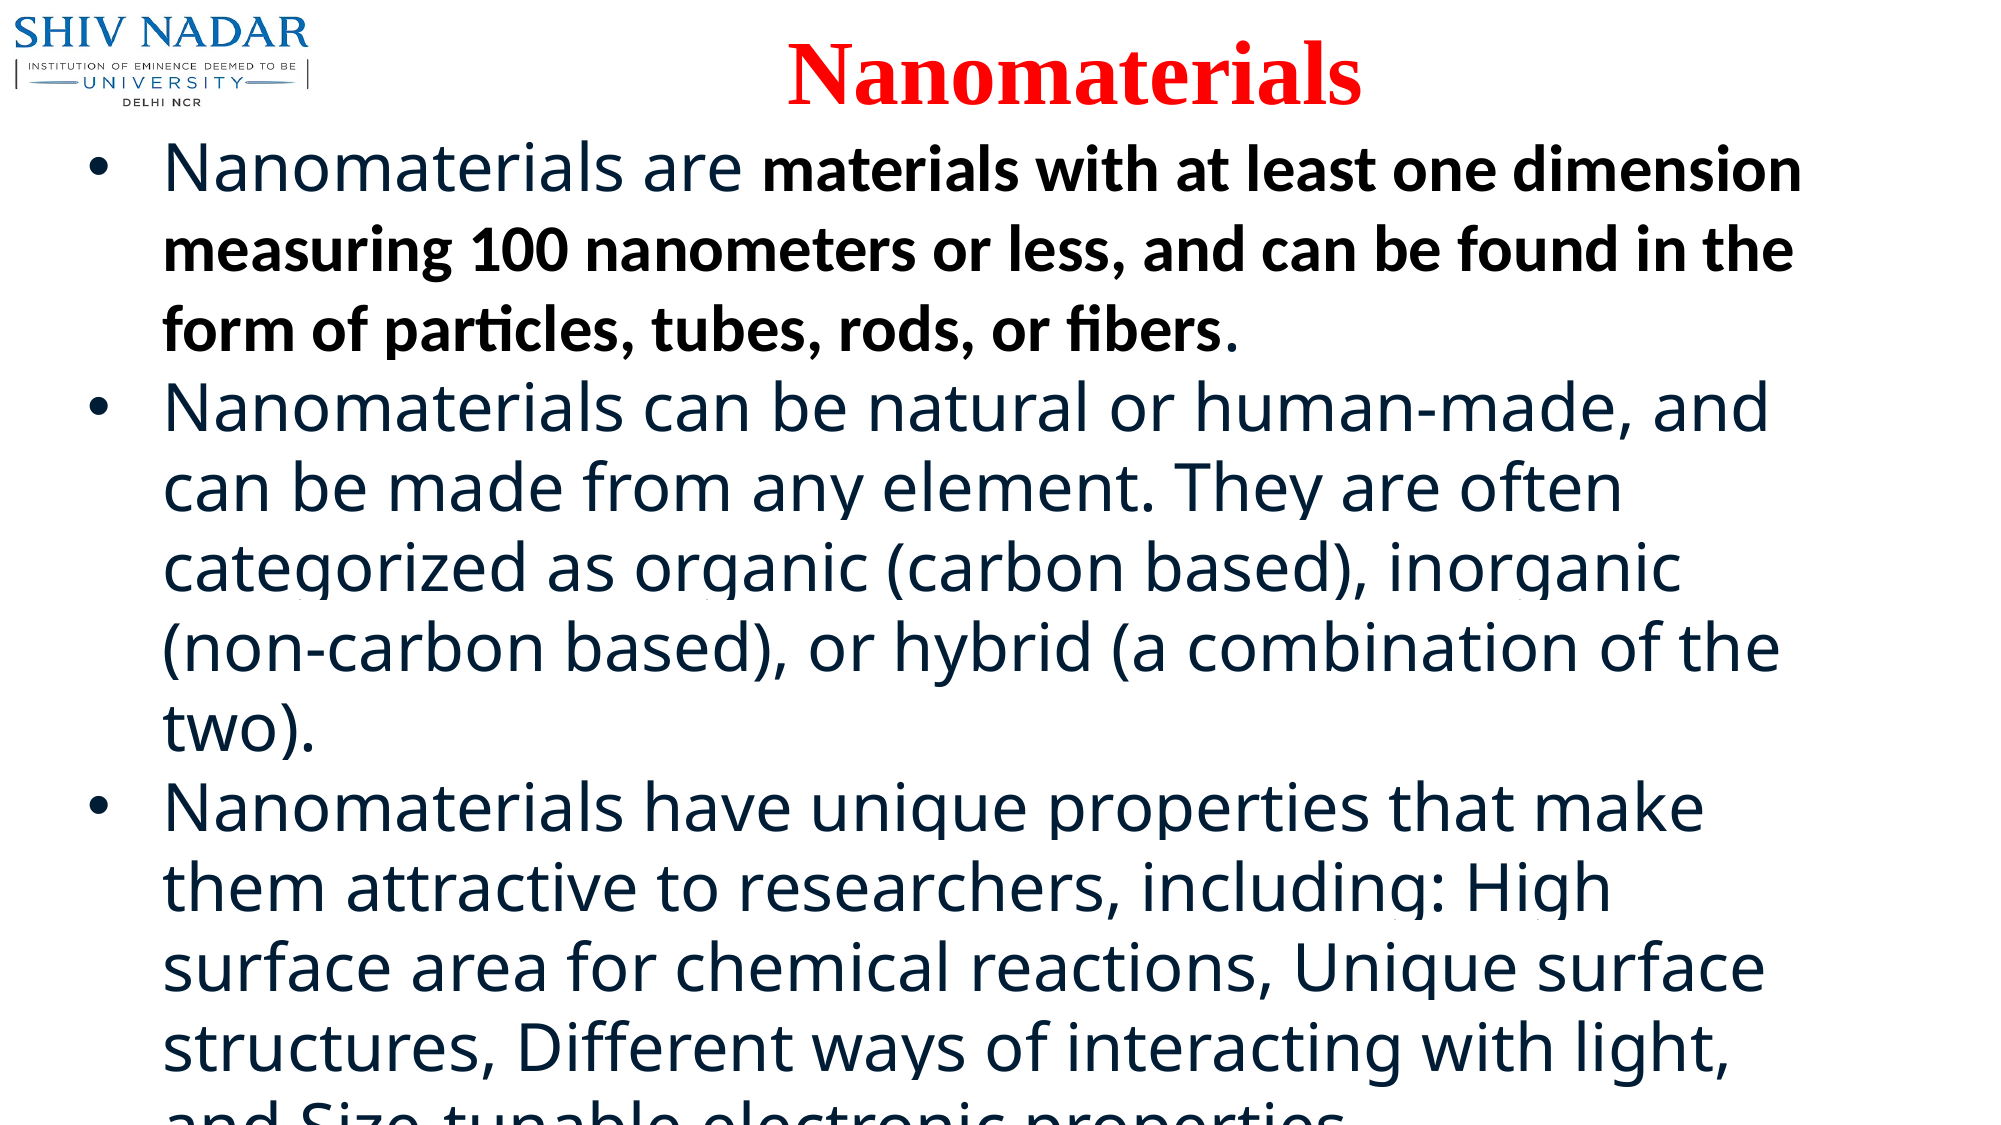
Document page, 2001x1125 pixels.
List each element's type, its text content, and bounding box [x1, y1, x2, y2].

picture [0, 12, 324, 113]
list Nanomaterials are materials with at least one dimension measuring 100 nanometers or less, and can be found in the form of particles, tubes, rods, or fibers. Nanomaterials can be natural or human-made, and can be made from any element. They are often categorized as organic (carbon based), inorganic (non-carbon based), or hybrid (a combination of the two). Nanomaterials have unique properties that make them attractive to researchers, including: High surface area for chemical reactions, Unique surface structures, Different ways of interacting with light, and Size-tunable electronic properties. [87, 125, 1862, 1095]
title Nanomaterials [324, 12, 1828, 124]
